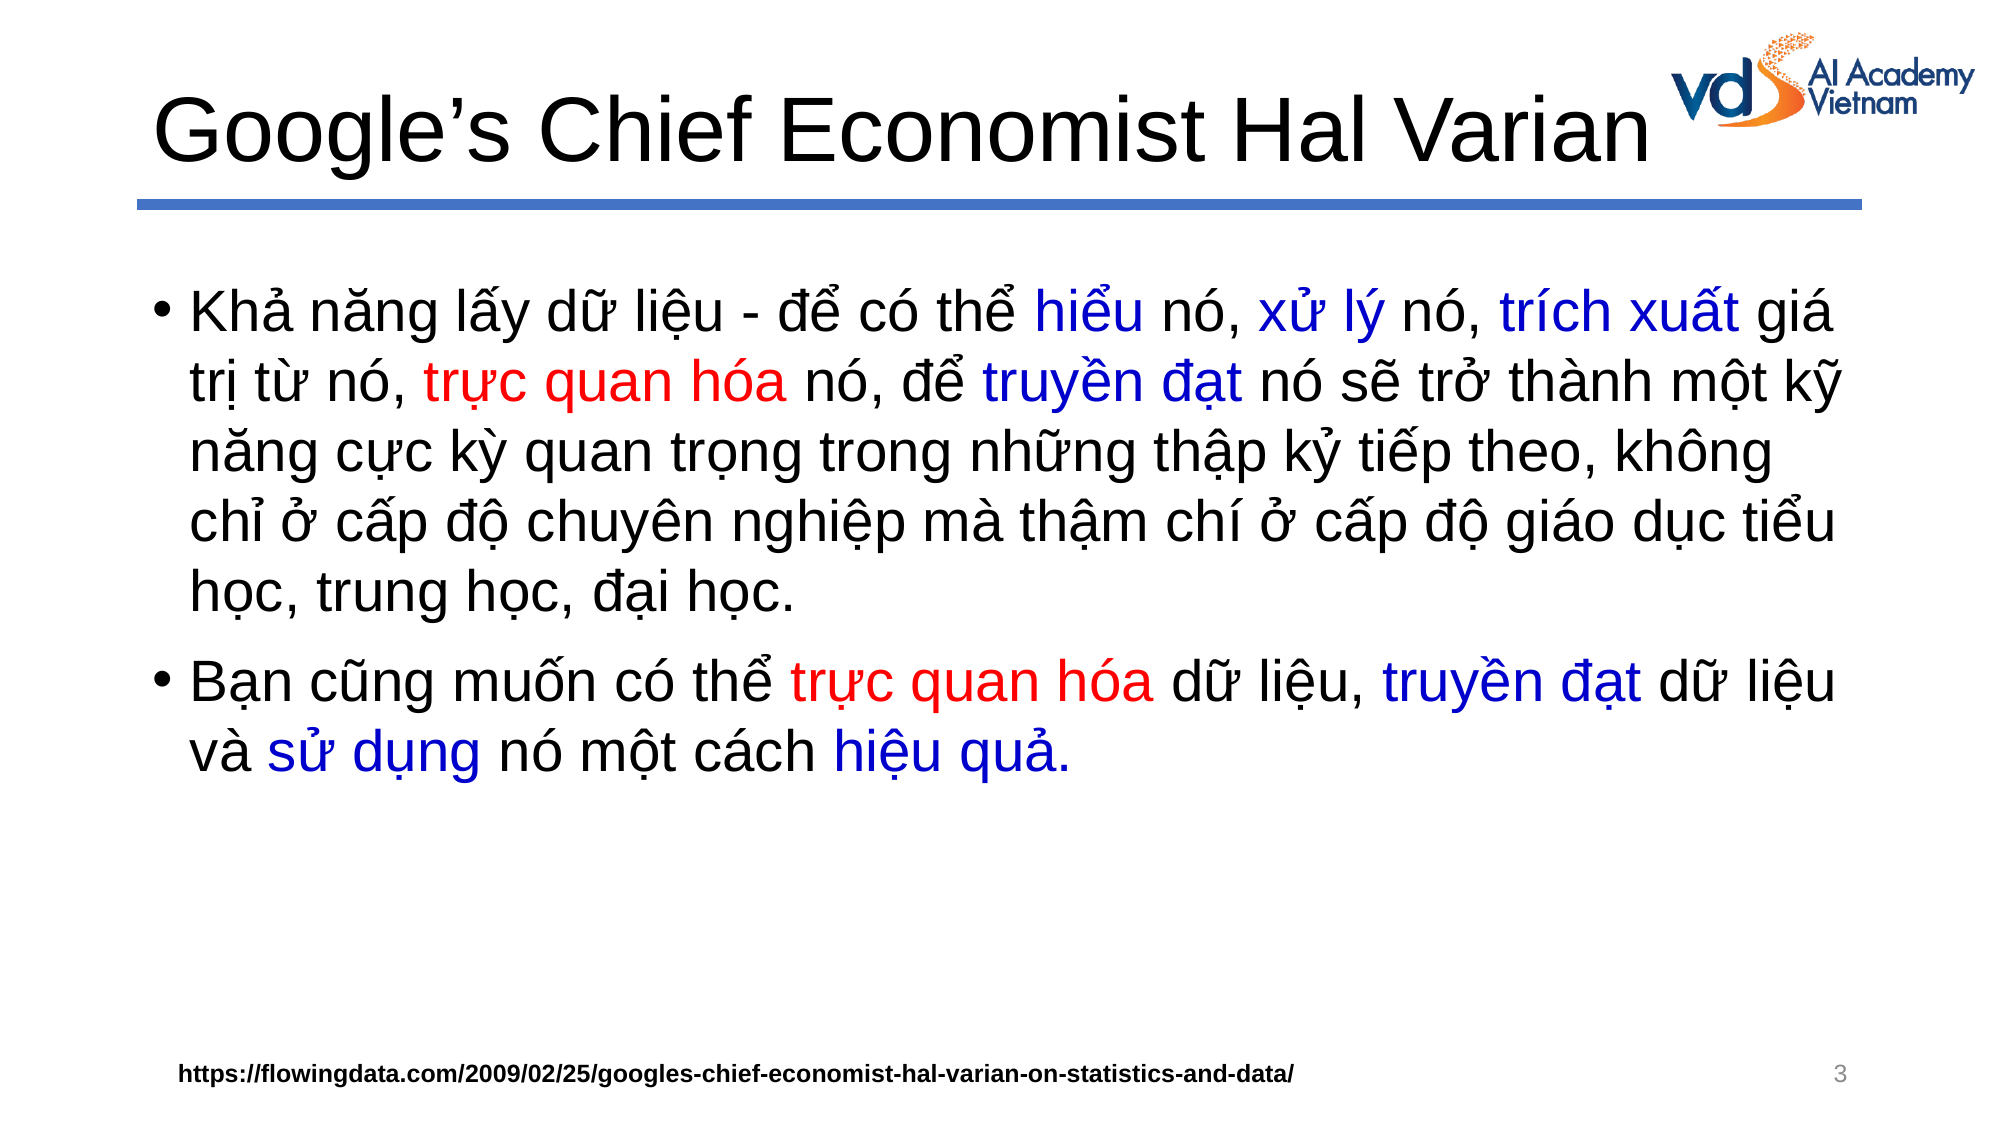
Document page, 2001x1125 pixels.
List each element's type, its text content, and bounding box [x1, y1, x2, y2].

picture [1671, 32, 1975, 127]
footer https://flowingdata.com/2009/02/25/googles-chief-economist-hal-varian-on-statistics-and-data/ [137, 1042, 1338, 1103]
title Google’s Chief Economist Hal Varian [137, 59, 1863, 204]
slide_number 3 [1412, 1042, 1863, 1103]
list Khả năng lấy dữ liệu - để có thể hiểu nó, xử lý nó, trích xuất giá trị từ nó, trực quan hóa nó, để truyền đạt nó sẽ trở thành một kỹ năng cực kỳ quan trọng trong những thập kỷ tiếp theo, không chỉ ở cấp độ chuyên nghiệp mà thậm chí ở cấp độ giáo dục tiểu học, trung học, đại học. Bạn cũng muốn có thể trực quan hóa dữ liệu, truyền đạt dữ liệu và sử dụng nó một cách hiệu quả. [137, 265, 1863, 1014]
